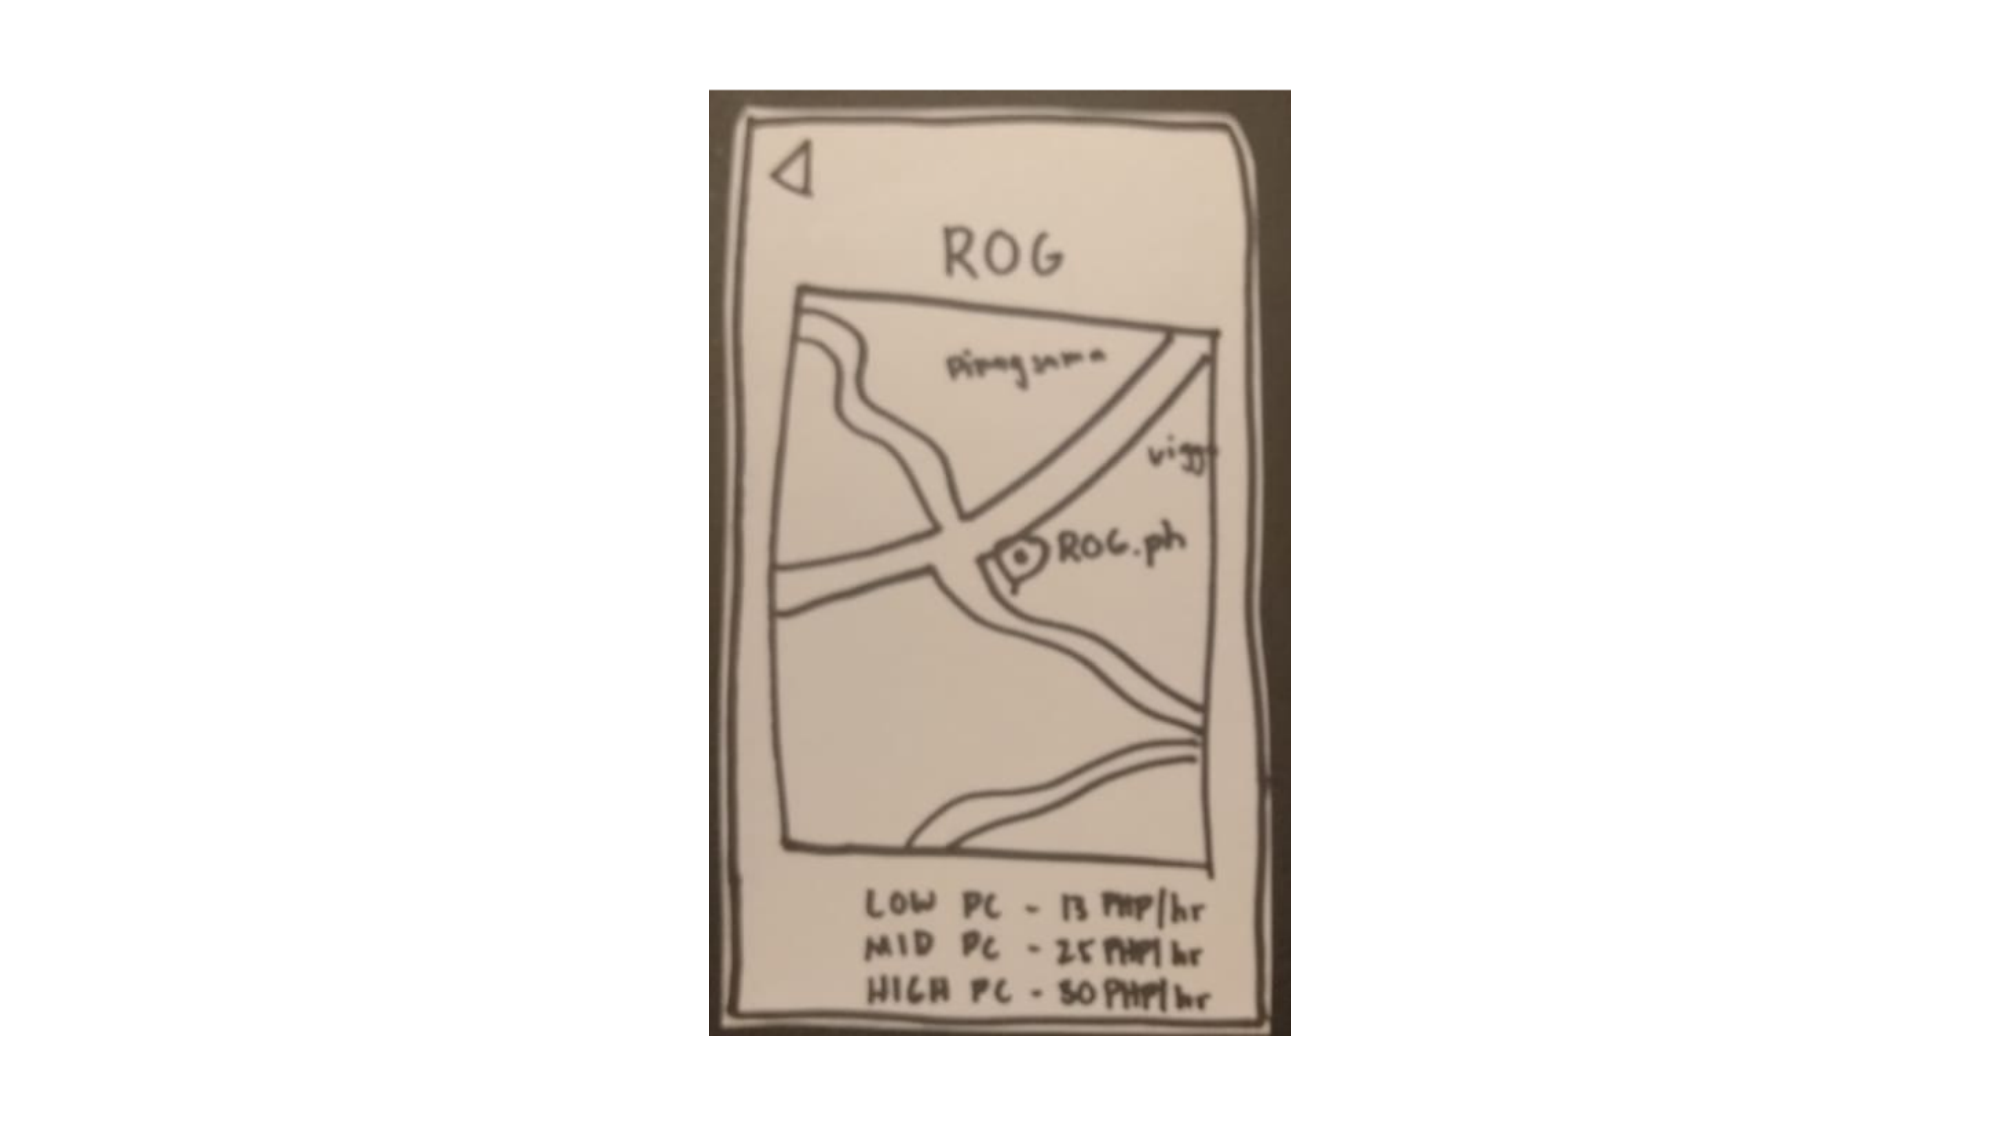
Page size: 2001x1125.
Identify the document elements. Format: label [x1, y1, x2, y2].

picture [709, 89, 1291, 1036]
